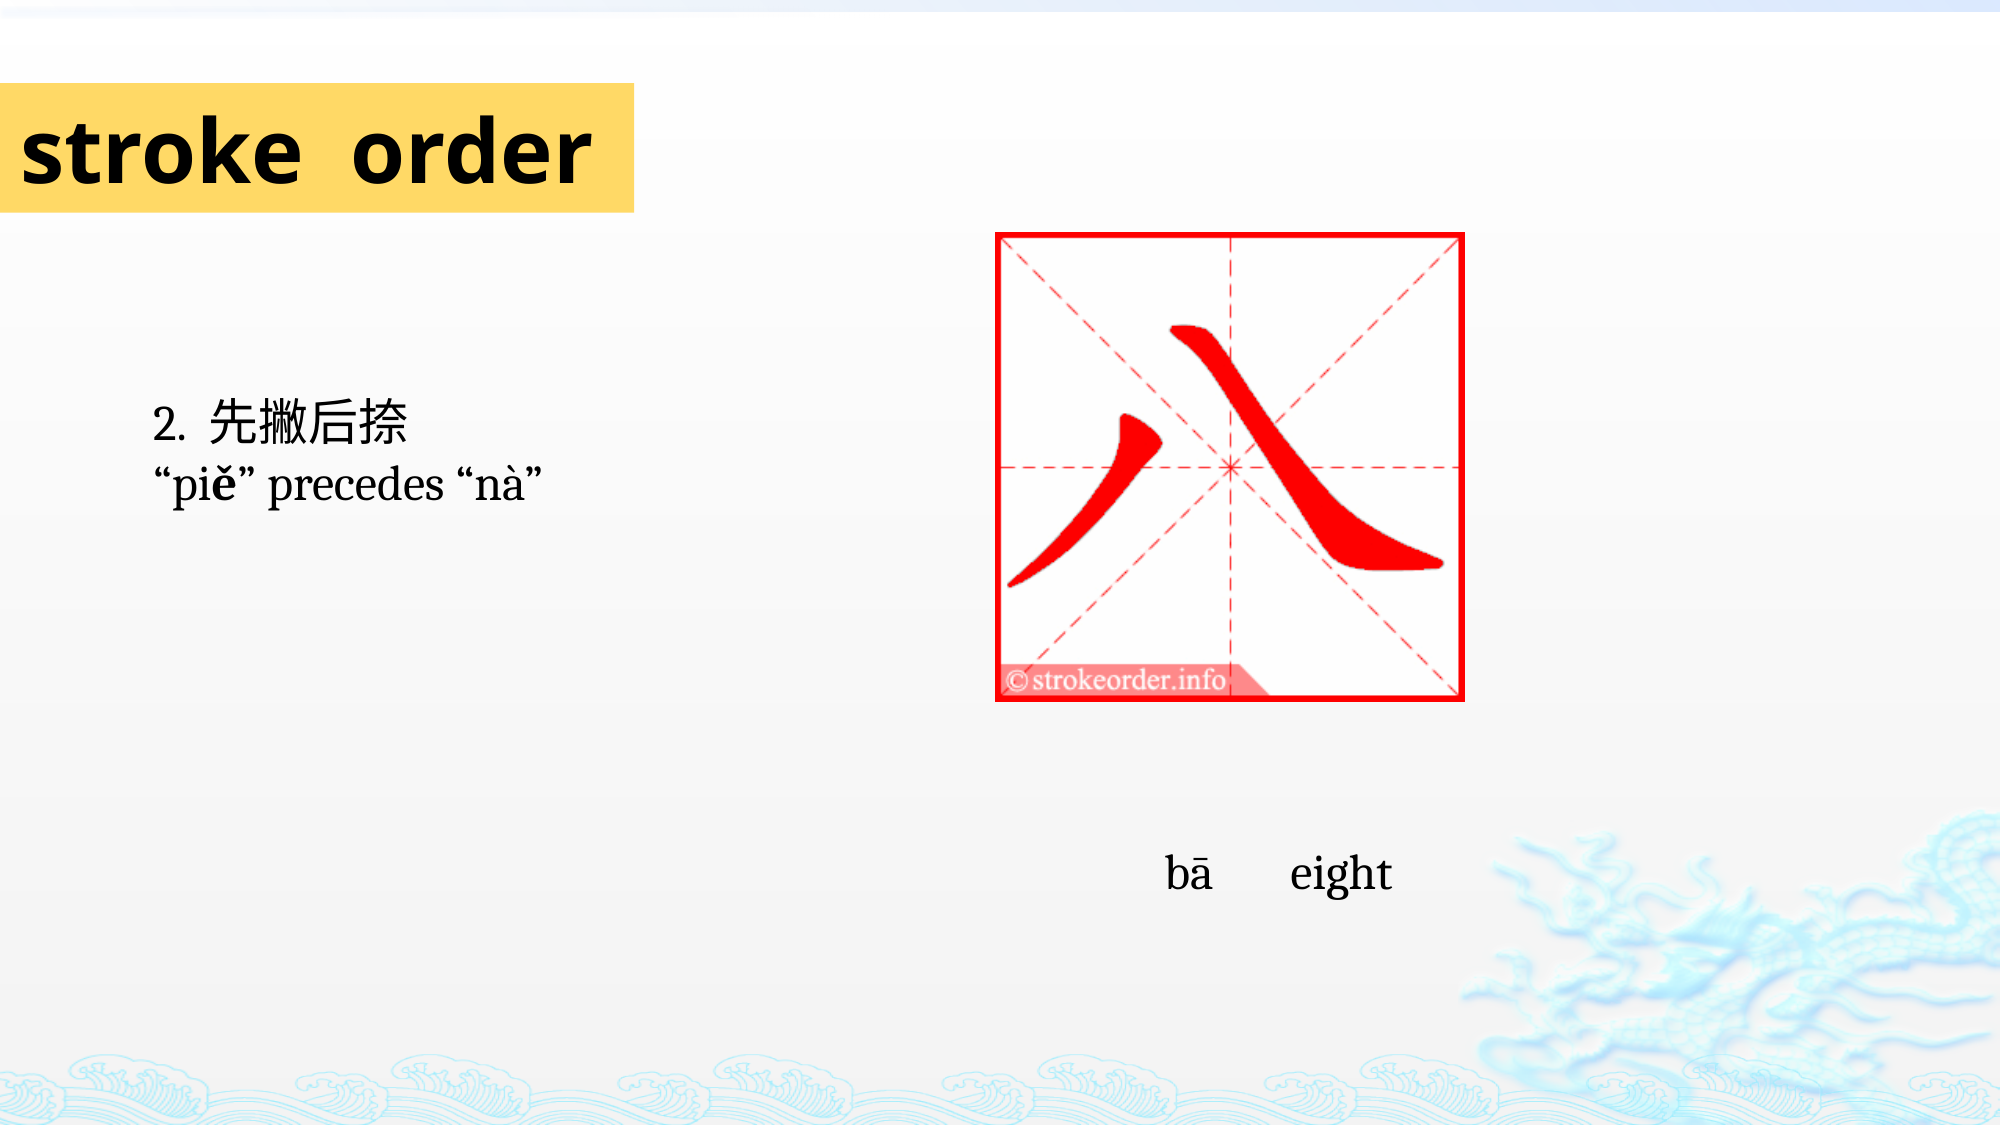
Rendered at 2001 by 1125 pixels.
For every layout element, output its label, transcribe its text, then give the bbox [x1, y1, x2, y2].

text_box 2. 先撇后捺 “piě” precedes “nà” [138, 382, 785, 518]
text_box bā eight [1149, 802, 1557, 908]
picture [995, 232, 1465, 702]
text_box stroke order [0, 83, 635, 213]
